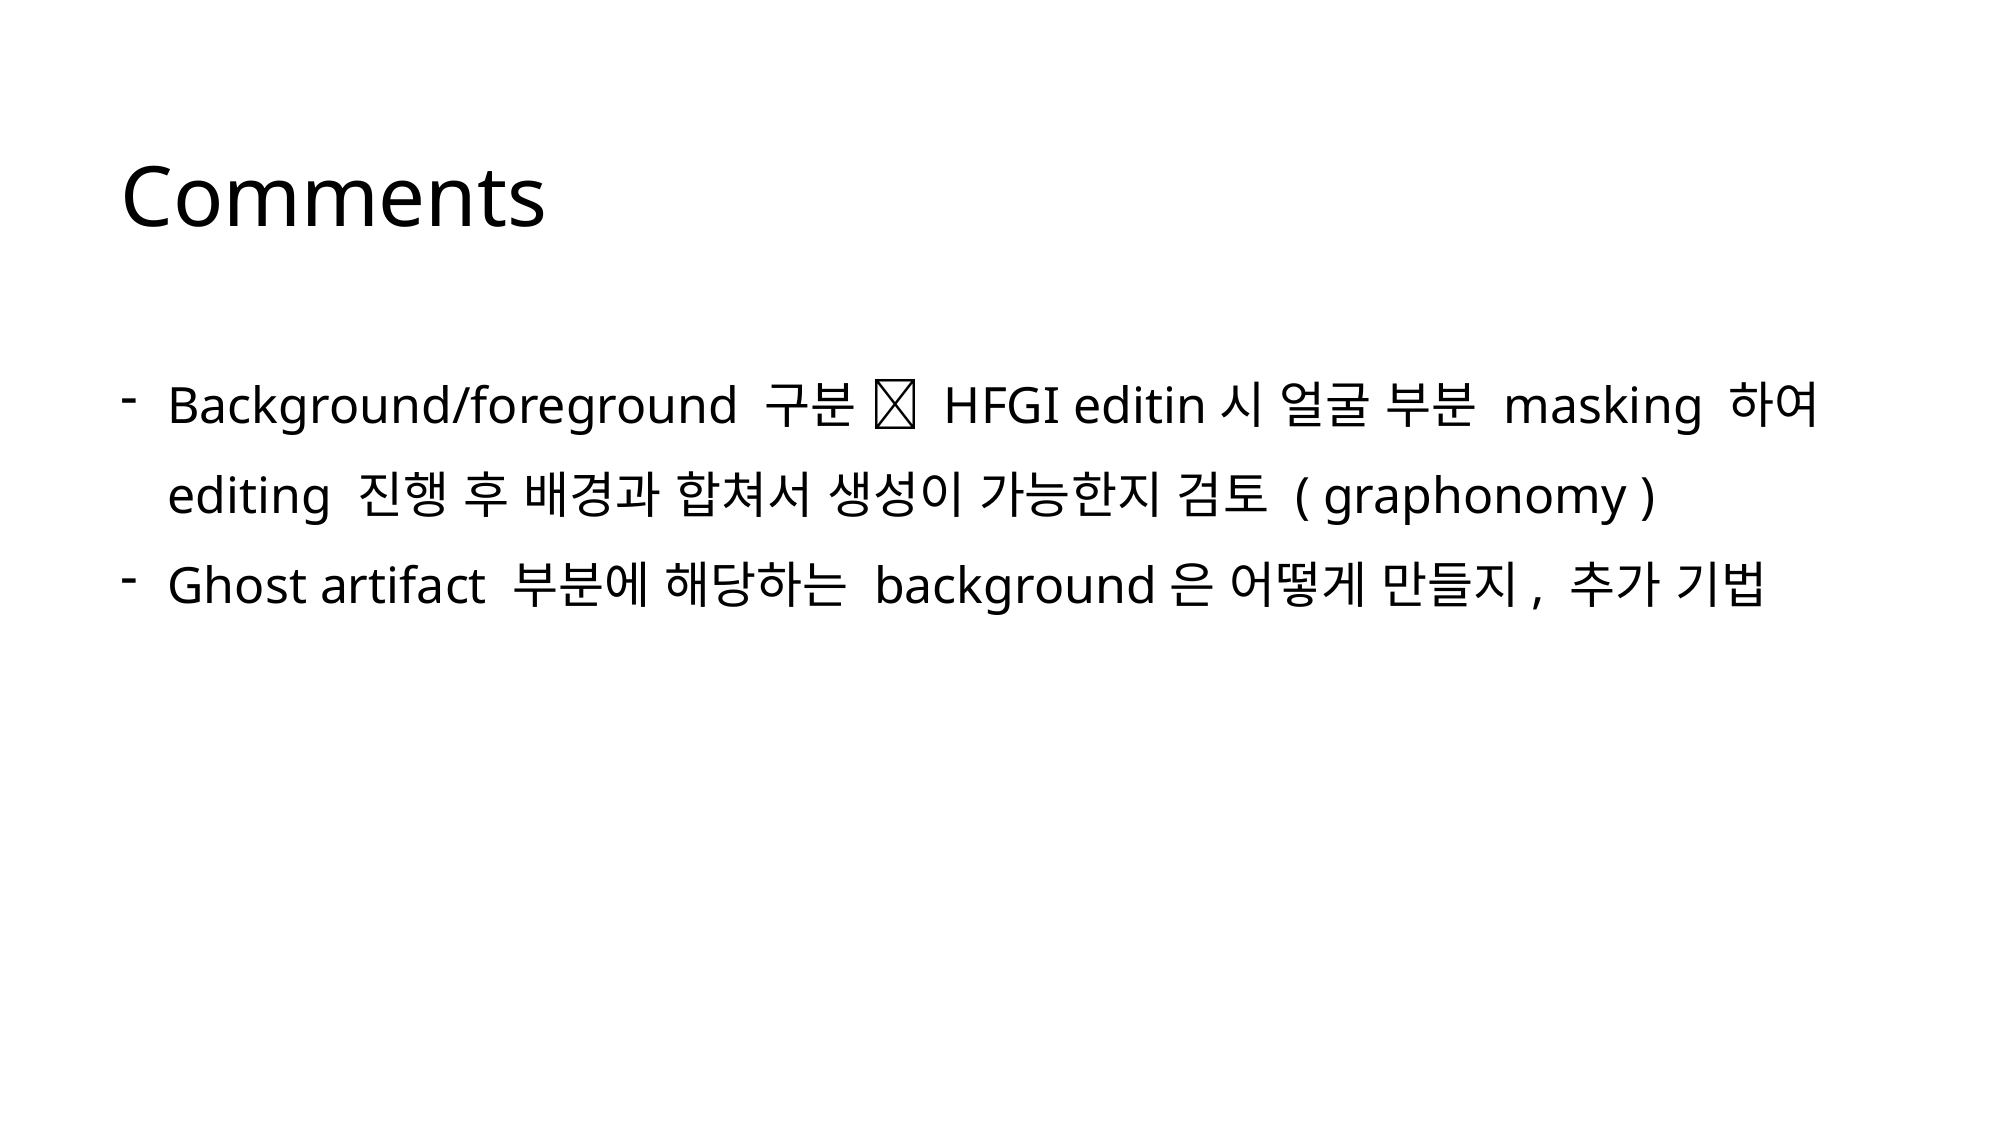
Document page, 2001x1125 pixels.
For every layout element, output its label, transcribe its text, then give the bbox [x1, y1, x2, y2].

title Comments [105, 90, 1198, 308]
text_box Background/foreground 구분  HFGI editin시 얼굴 부분 masking 하여 editing 진행 후 배경과 합쳐서 생성이 가능한지 검토 ( graphonomy ) Ghost artifact 부분에 해당하는 background은 어떻게 만들지, 추가 기법 [105, 336, 1928, 622]
